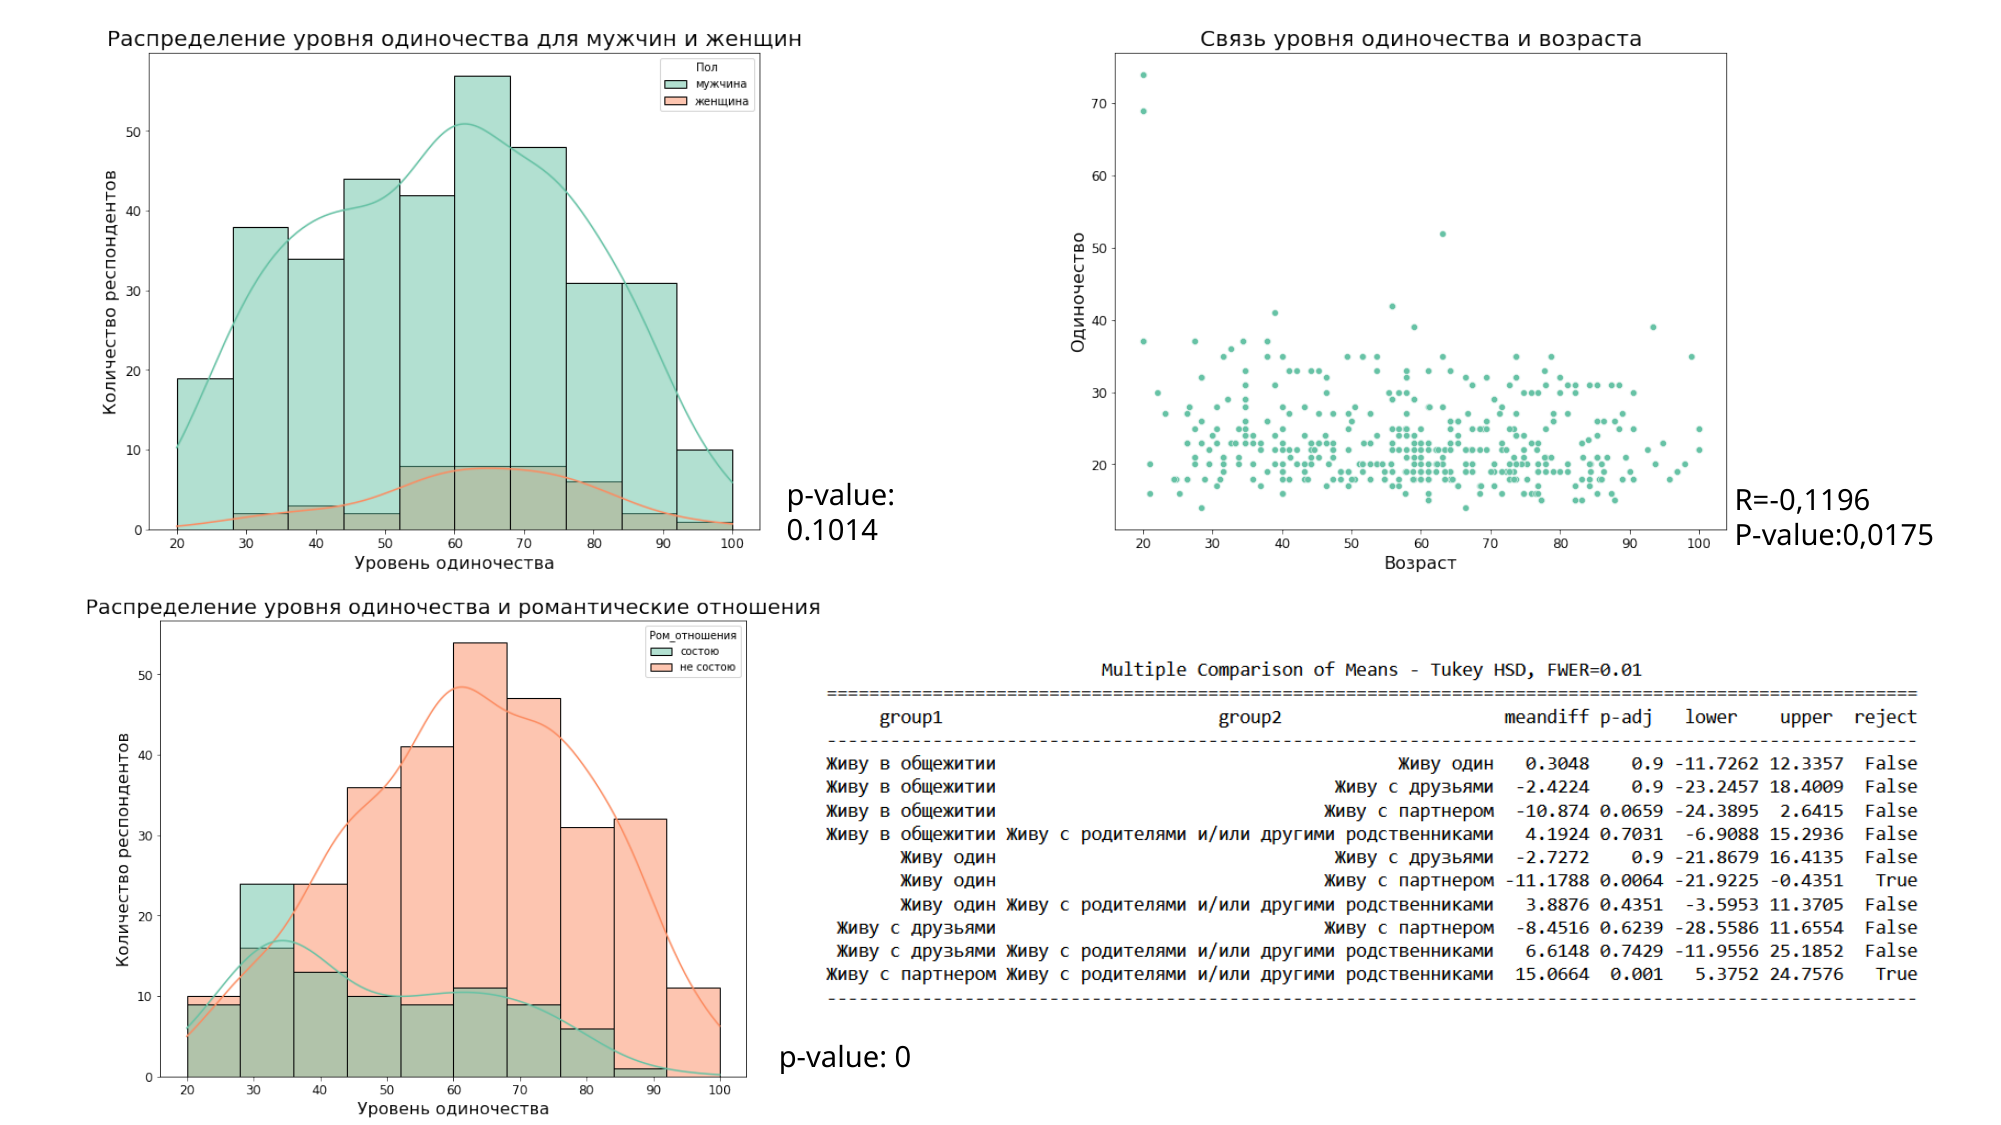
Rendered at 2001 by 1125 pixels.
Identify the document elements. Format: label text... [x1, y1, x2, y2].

text_box p-value: 0.1014 [810, 469, 1000, 554]
text_box R=-0,1196 P-value:0,0175 [1734, 474, 1987, 559]
picture [1062, 22, 1734, 580]
picture [78, 591, 1923, 1125]
picture [96, 22, 810, 580]
text_box p-value: 0 [828, 1031, 993, 1082]
